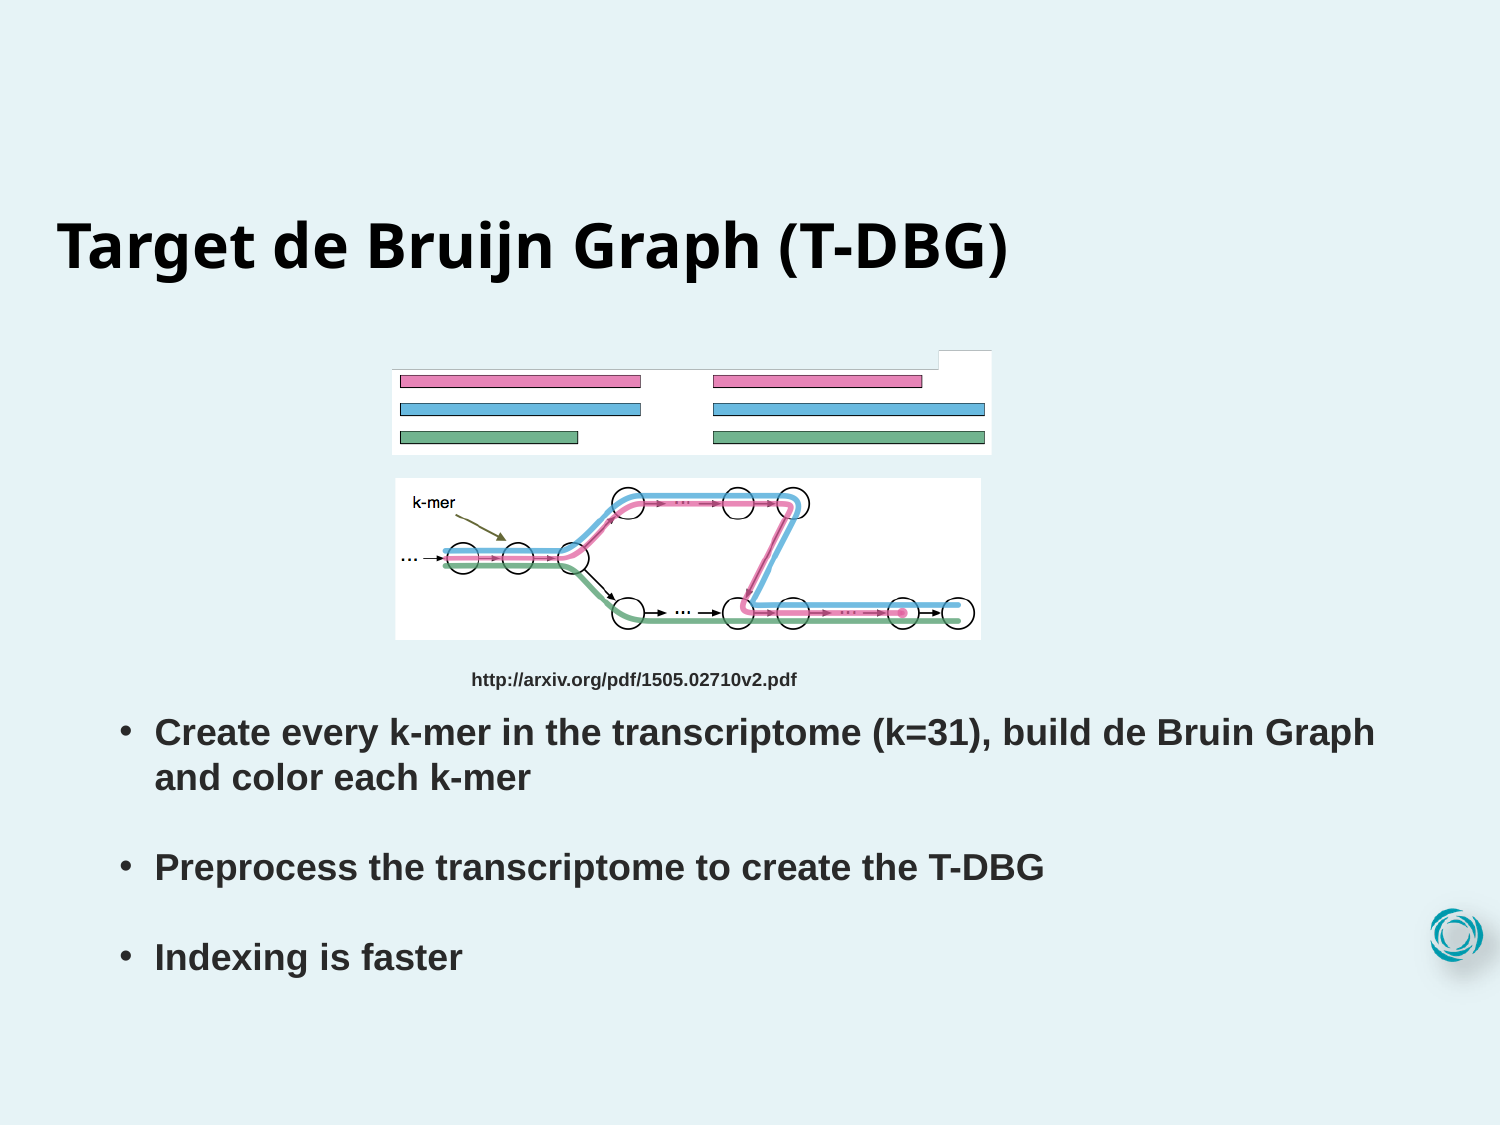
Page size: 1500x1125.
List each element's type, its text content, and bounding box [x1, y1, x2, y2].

text_box http://arxiv.org/pdf/1505.02710v2.pdf [350, 660, 918, 698]
picture [395, 478, 981, 641]
text_box Target de Bruijn Graph (T-DBG) [41, 199, 1025, 289]
text_box Create every k-mer in the transcriptome (k=31), build de Bruin Graph and color each k-mer Preprocess the transcriptome to create the T-DBG Indexing is faster [104, 700, 1395, 1030]
picture [1403, 883, 1500, 1012]
picture [391, 325, 992, 470]
